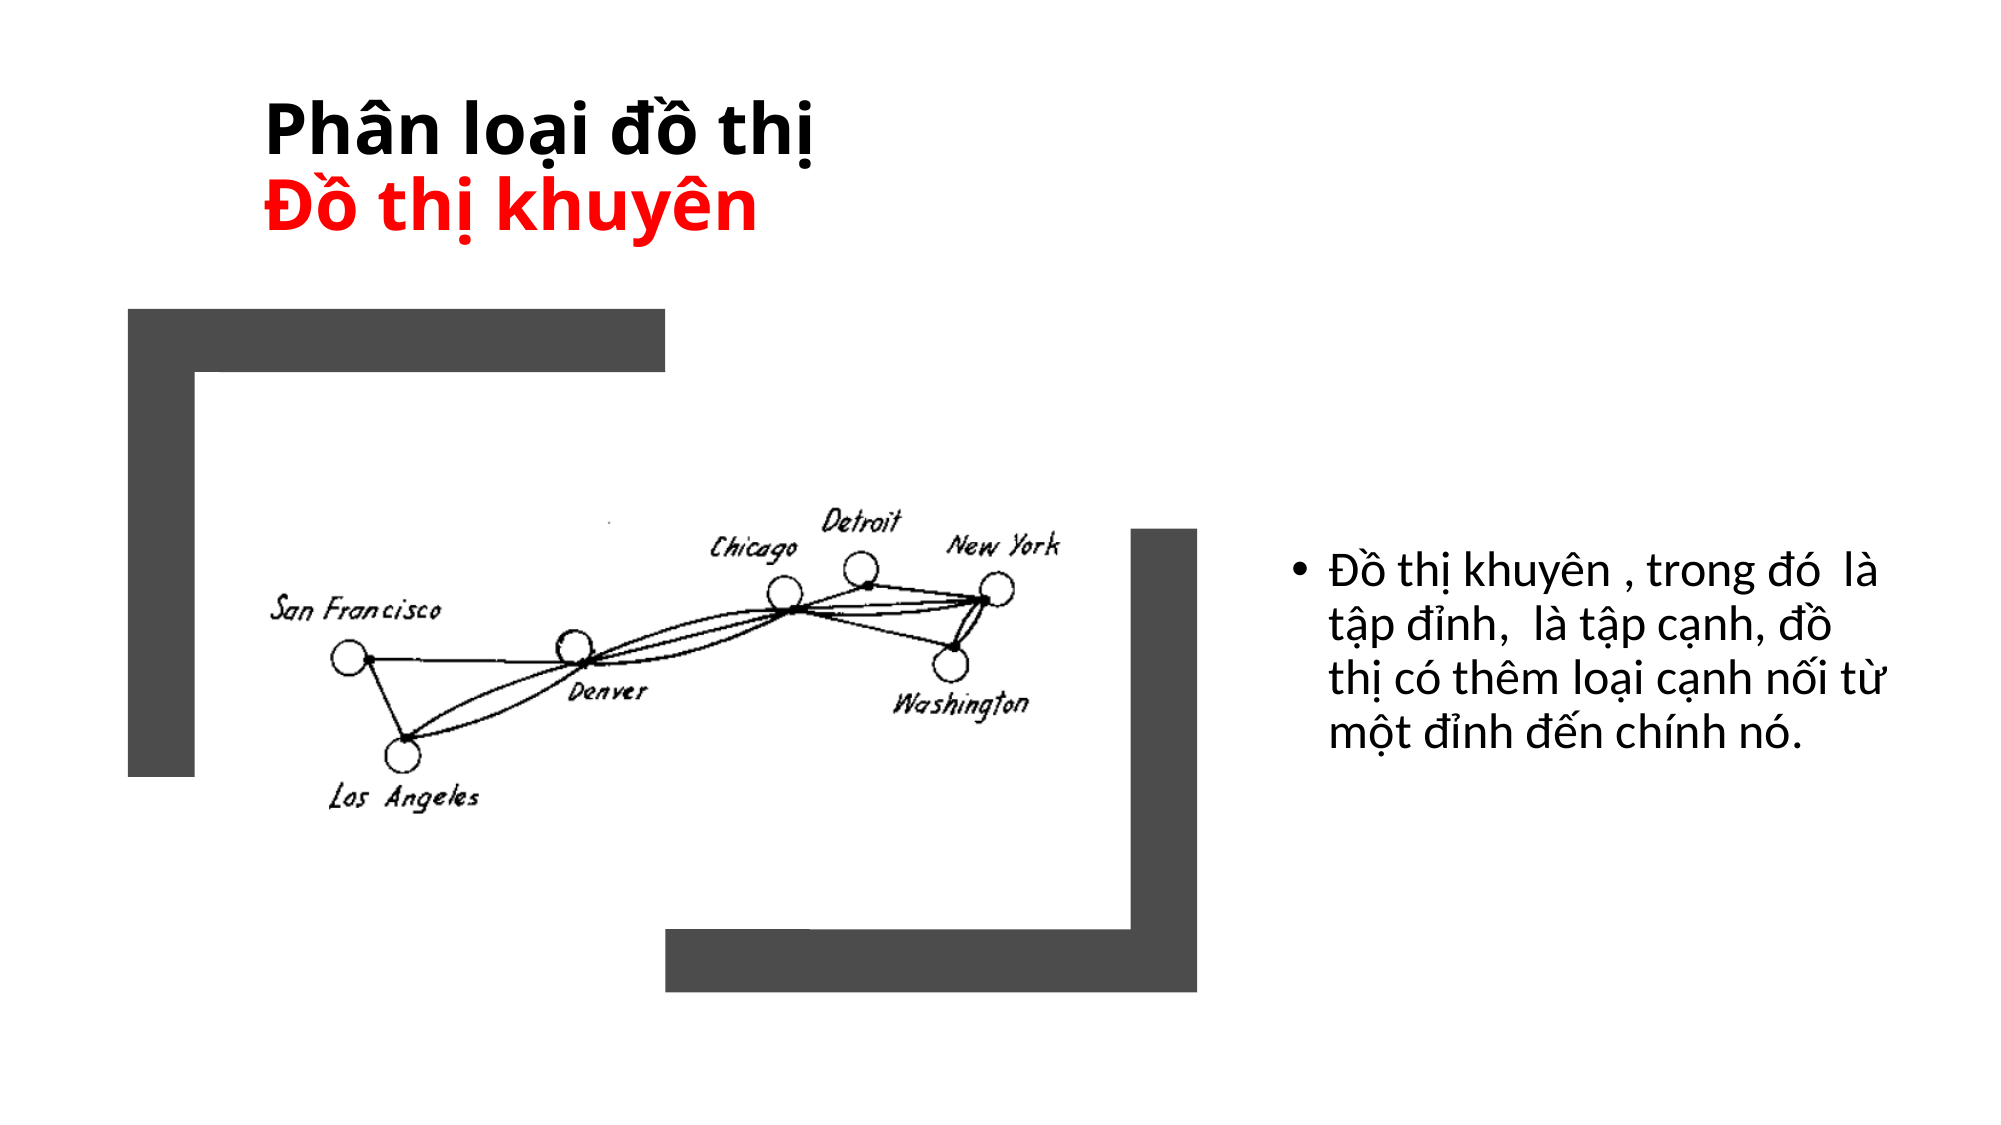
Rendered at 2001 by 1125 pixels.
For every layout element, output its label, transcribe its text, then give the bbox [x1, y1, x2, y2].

picture [248, 478, 1080, 824]
title Phân loại đồ thị Đồ thị khuyên [248, 84, 1872, 254]
text_box [127, 308, 666, 777]
text_box [665, 528, 1198, 993]
